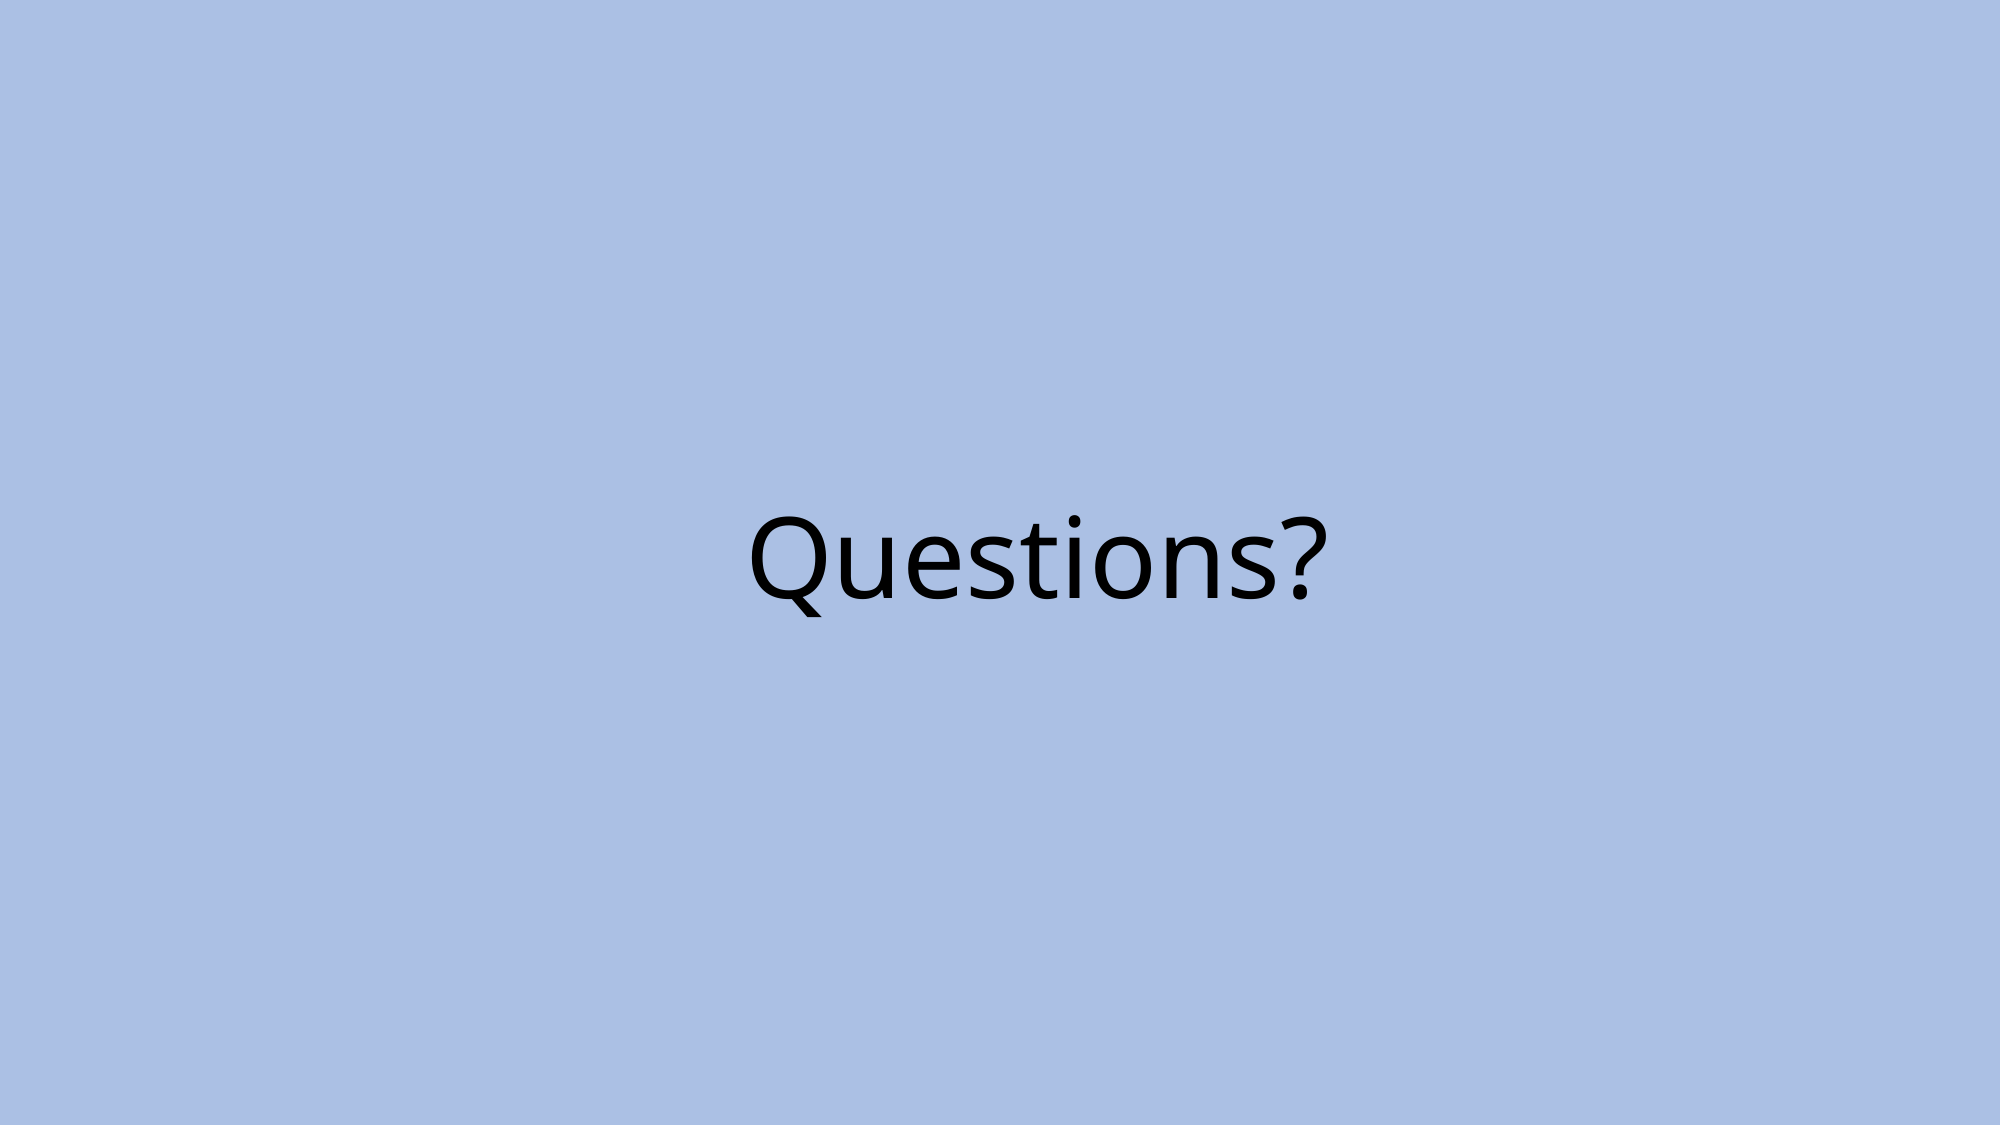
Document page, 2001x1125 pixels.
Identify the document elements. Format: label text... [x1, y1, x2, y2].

title Questions? [174, 453, 1900, 672]
